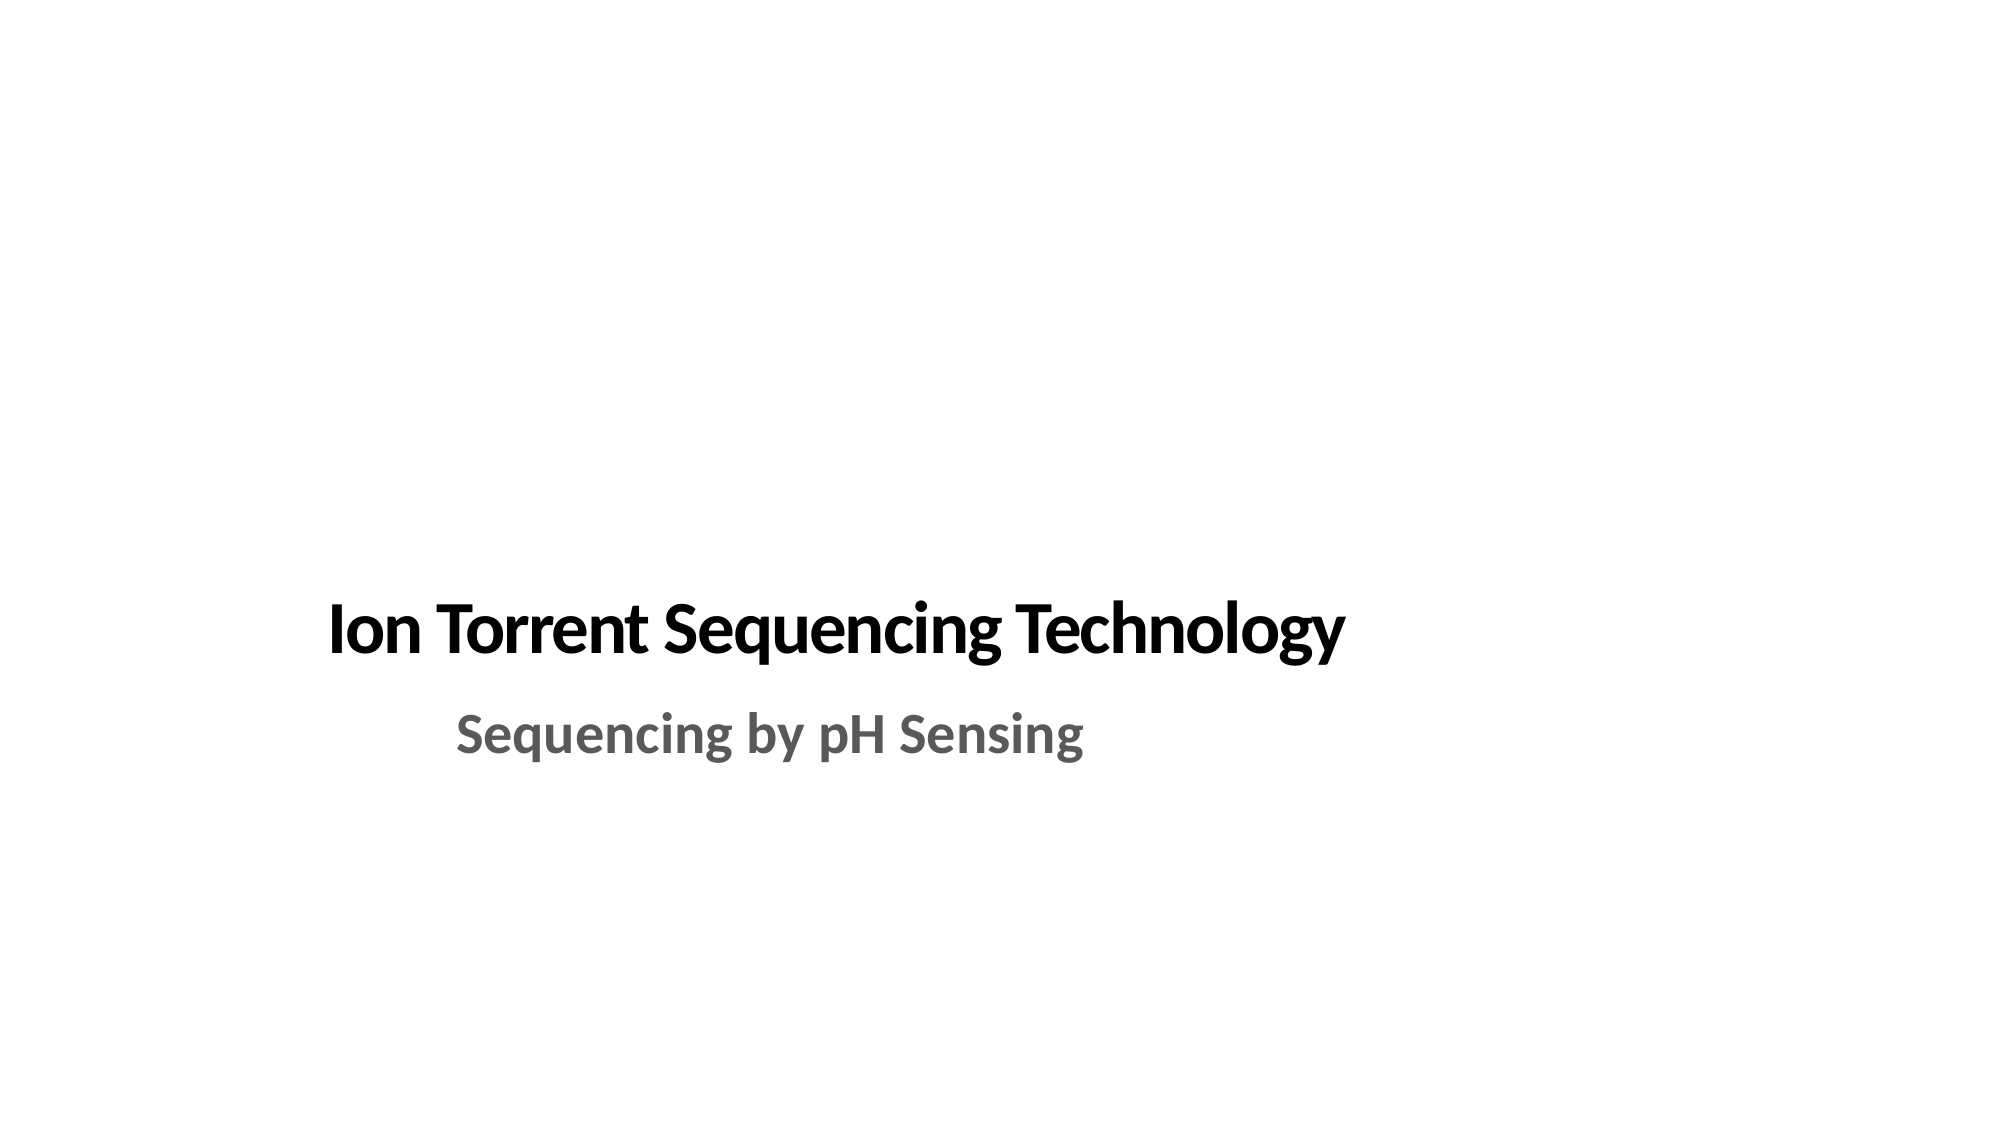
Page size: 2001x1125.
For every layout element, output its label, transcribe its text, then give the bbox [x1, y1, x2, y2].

text_box Sequencing by pH Sensing [441, 687, 1099, 773]
title Ion Torrent Sequencing Technology [312, 512, 1663, 700]
